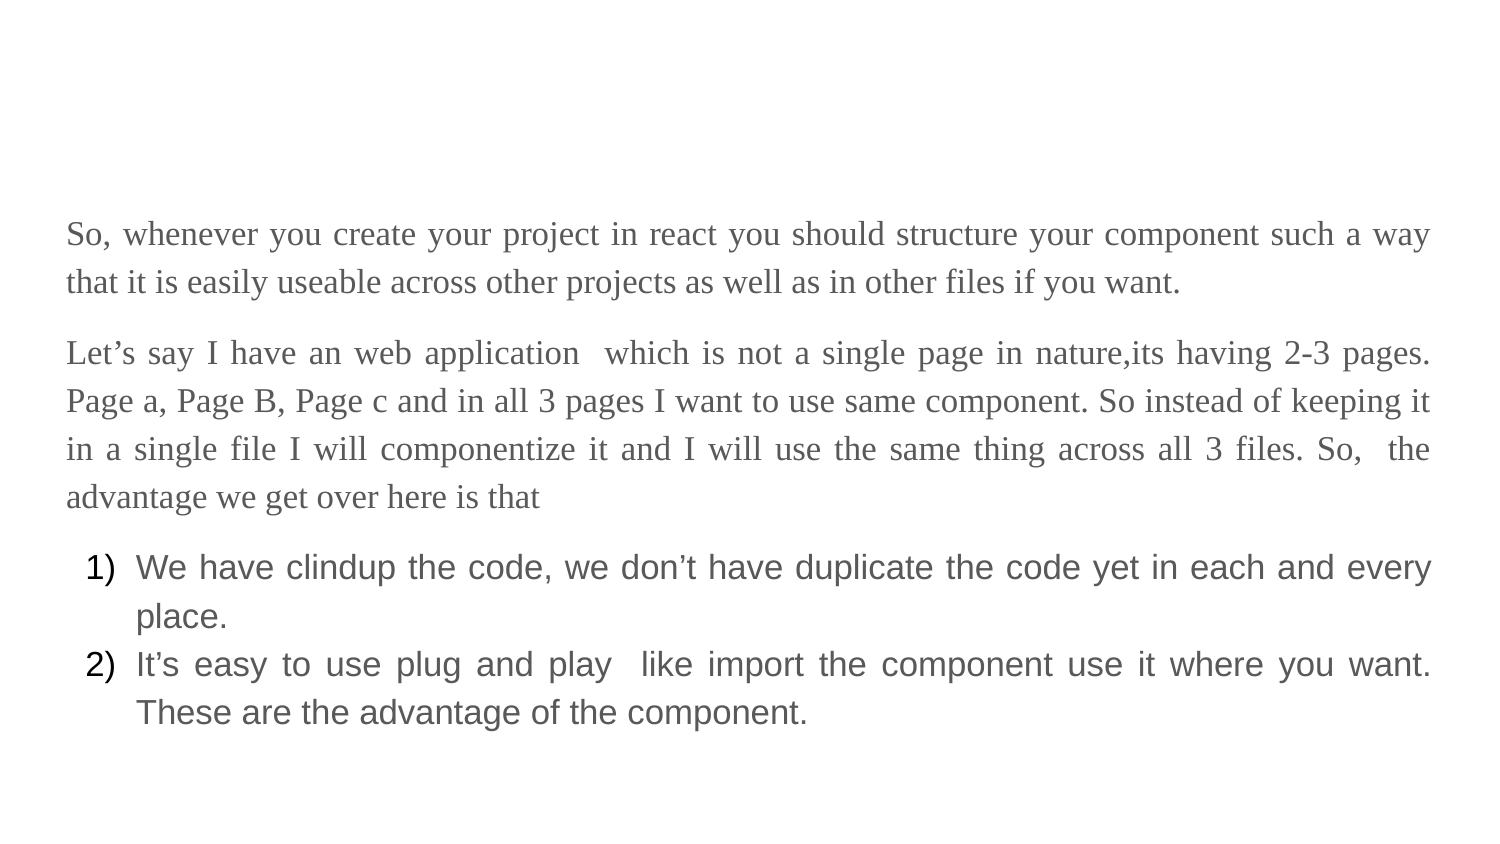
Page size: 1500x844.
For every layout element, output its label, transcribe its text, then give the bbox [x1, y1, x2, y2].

list So, whenever you create your project in react you should structure your component such a way that it is easily useable across other projects as well as in other files if you want. Let’s say I have an web application which is not a single page in nature,its having 2-3 pages. Page a, Page B, Page c and in all 3 pages I want to use same component. So instead of keeping it in a single file I will componentize it and I will use the same thing across all 3 files. So, the advantage we get over here is that We have clindup the code, we don’t have duplicate the code yet in each and every place. It’s easy to use plug and play like import the component use it where you want. These are the advantage of the component. [51, 189, 1449, 750]
